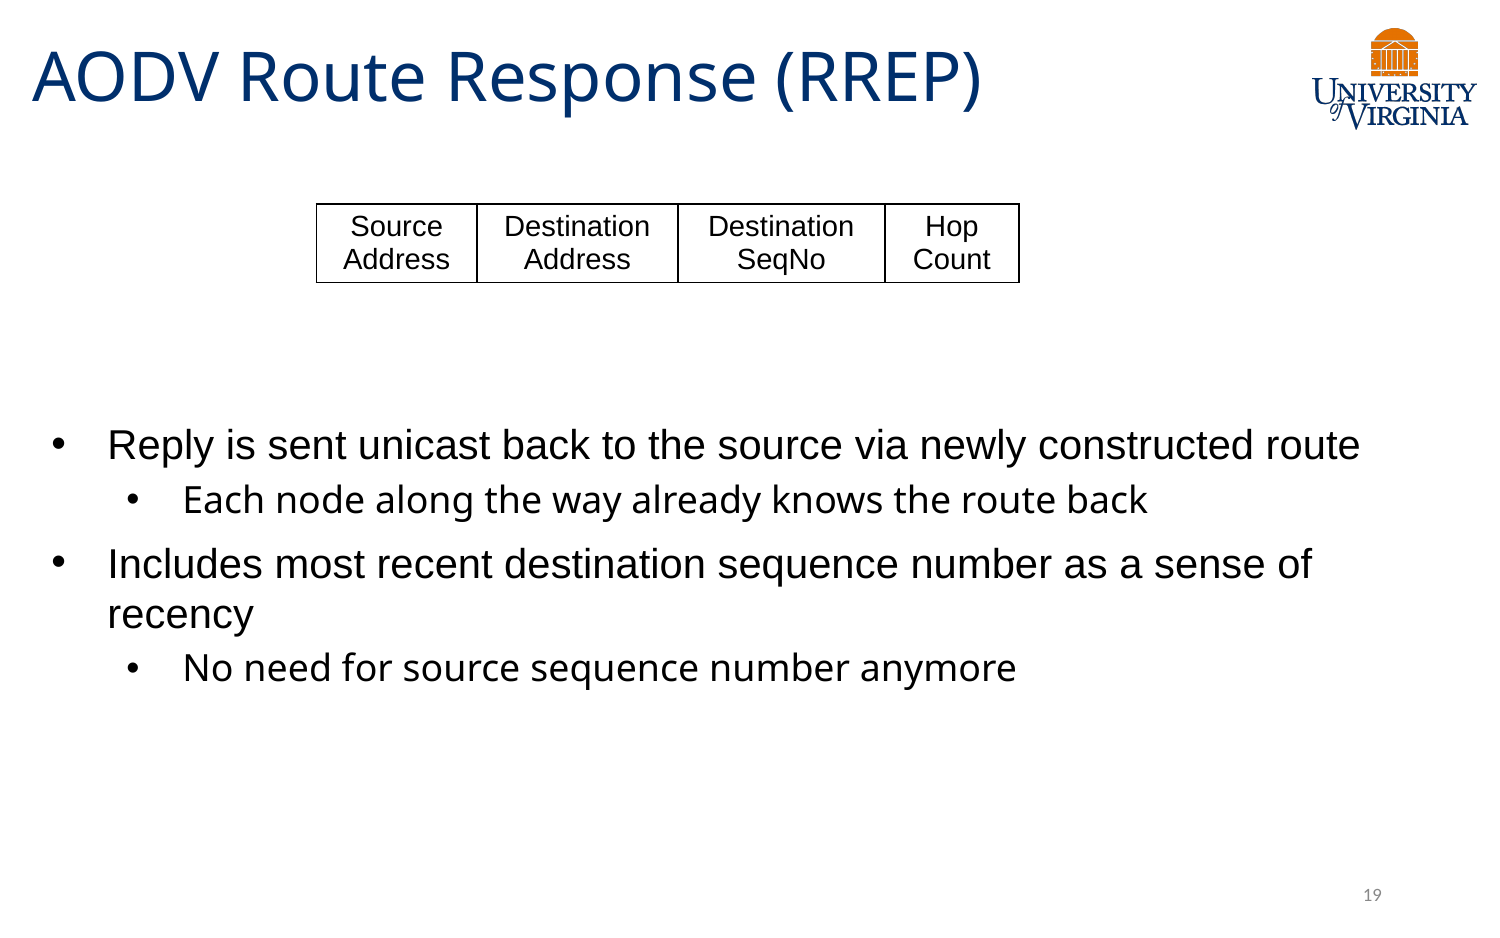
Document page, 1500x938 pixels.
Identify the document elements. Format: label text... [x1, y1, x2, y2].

table_header Source Address [317, 205, 476, 282]
table_header Destination Address [478, 205, 677, 282]
picture [1312, 28, 1477, 130]
table_header Destination SeqNo [679, 205, 884, 282]
list Reply is sent unicast back to the source via newly constructed route Each node along the way already knows the route back Includes most recent destination sequence number as a sense of recency No need for source sequence number anymore [17, 344, 1483, 845]
slide_number 19 [1059, 868, 1397, 919]
table_header Hop Count [886, 205, 1018, 282]
title AODV Route Response (RREP) [17, 14, 1297, 145]
